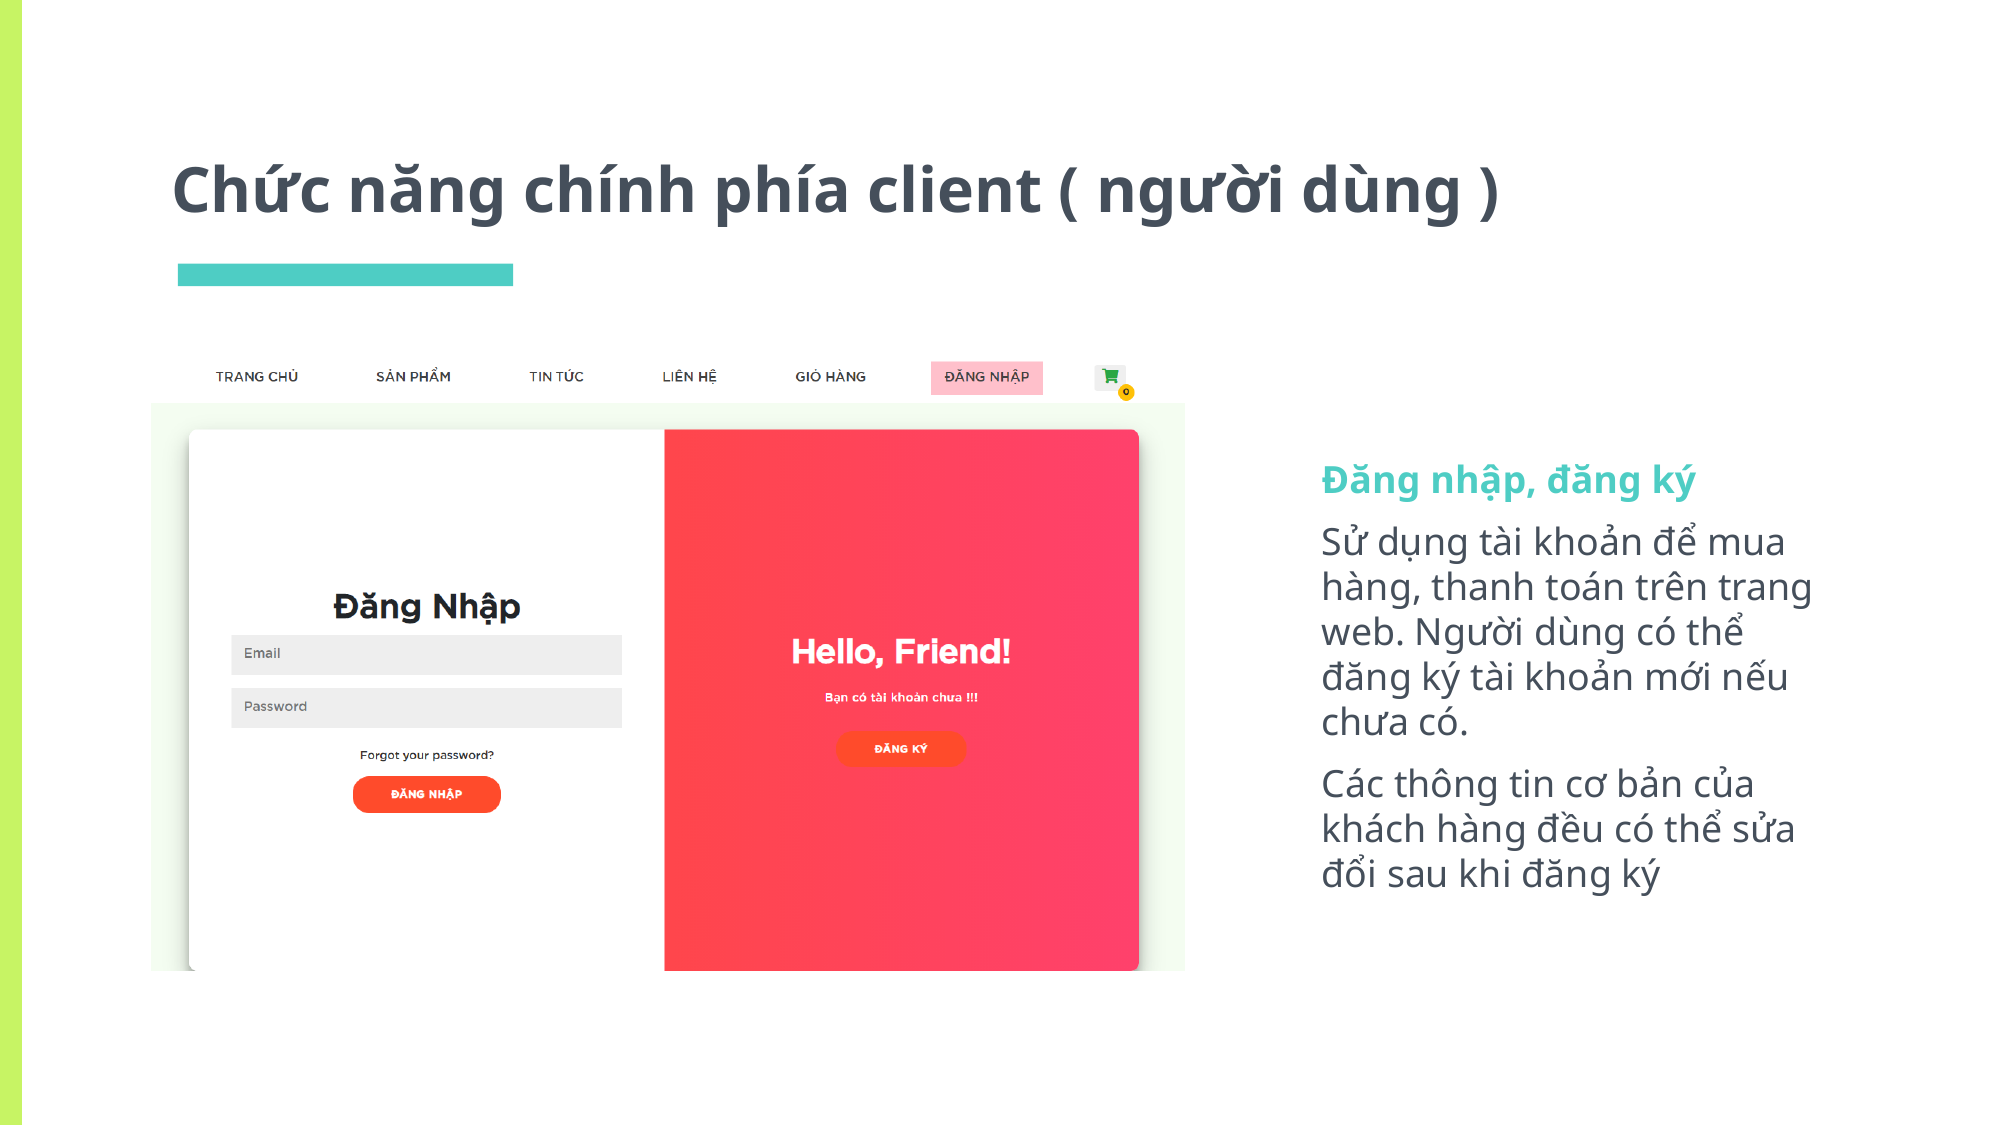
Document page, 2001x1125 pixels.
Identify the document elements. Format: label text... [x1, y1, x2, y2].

picture [150, 351, 1186, 971]
title Chức năng chính phía client ( người dùng ) [151, 137, 1849, 246]
list Đăng nhập, đăng ký Sử dụng tài khoản để mua hàng, thanh toán trên trang web. Người dùng có thể đăng ký tài khoản mới nếu chưa có. Các thông tin cơ bản của khách hàng đều có thể sửa đổi sau khi đăng ký [1301, 436, 1849, 886]
